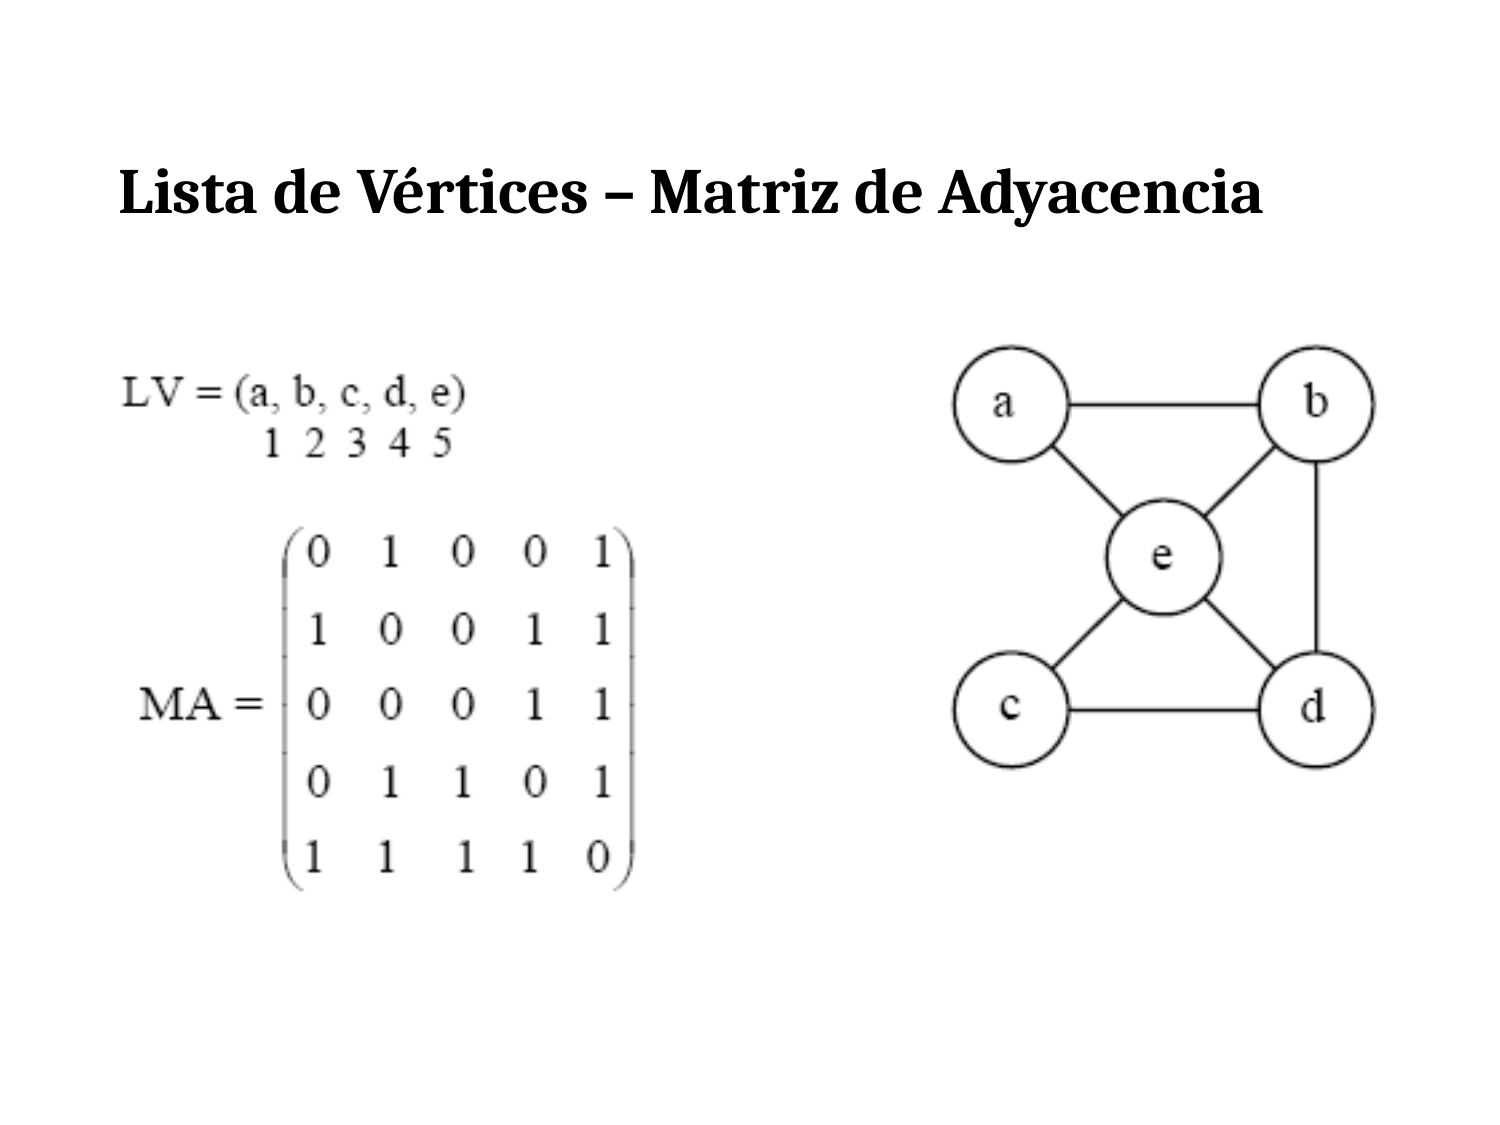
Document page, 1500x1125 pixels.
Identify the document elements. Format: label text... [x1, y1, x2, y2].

title Lista de Vértices – Matriz de Adyacencia [103, 59, 1397, 278]
picture [108, 324, 1401, 908]
